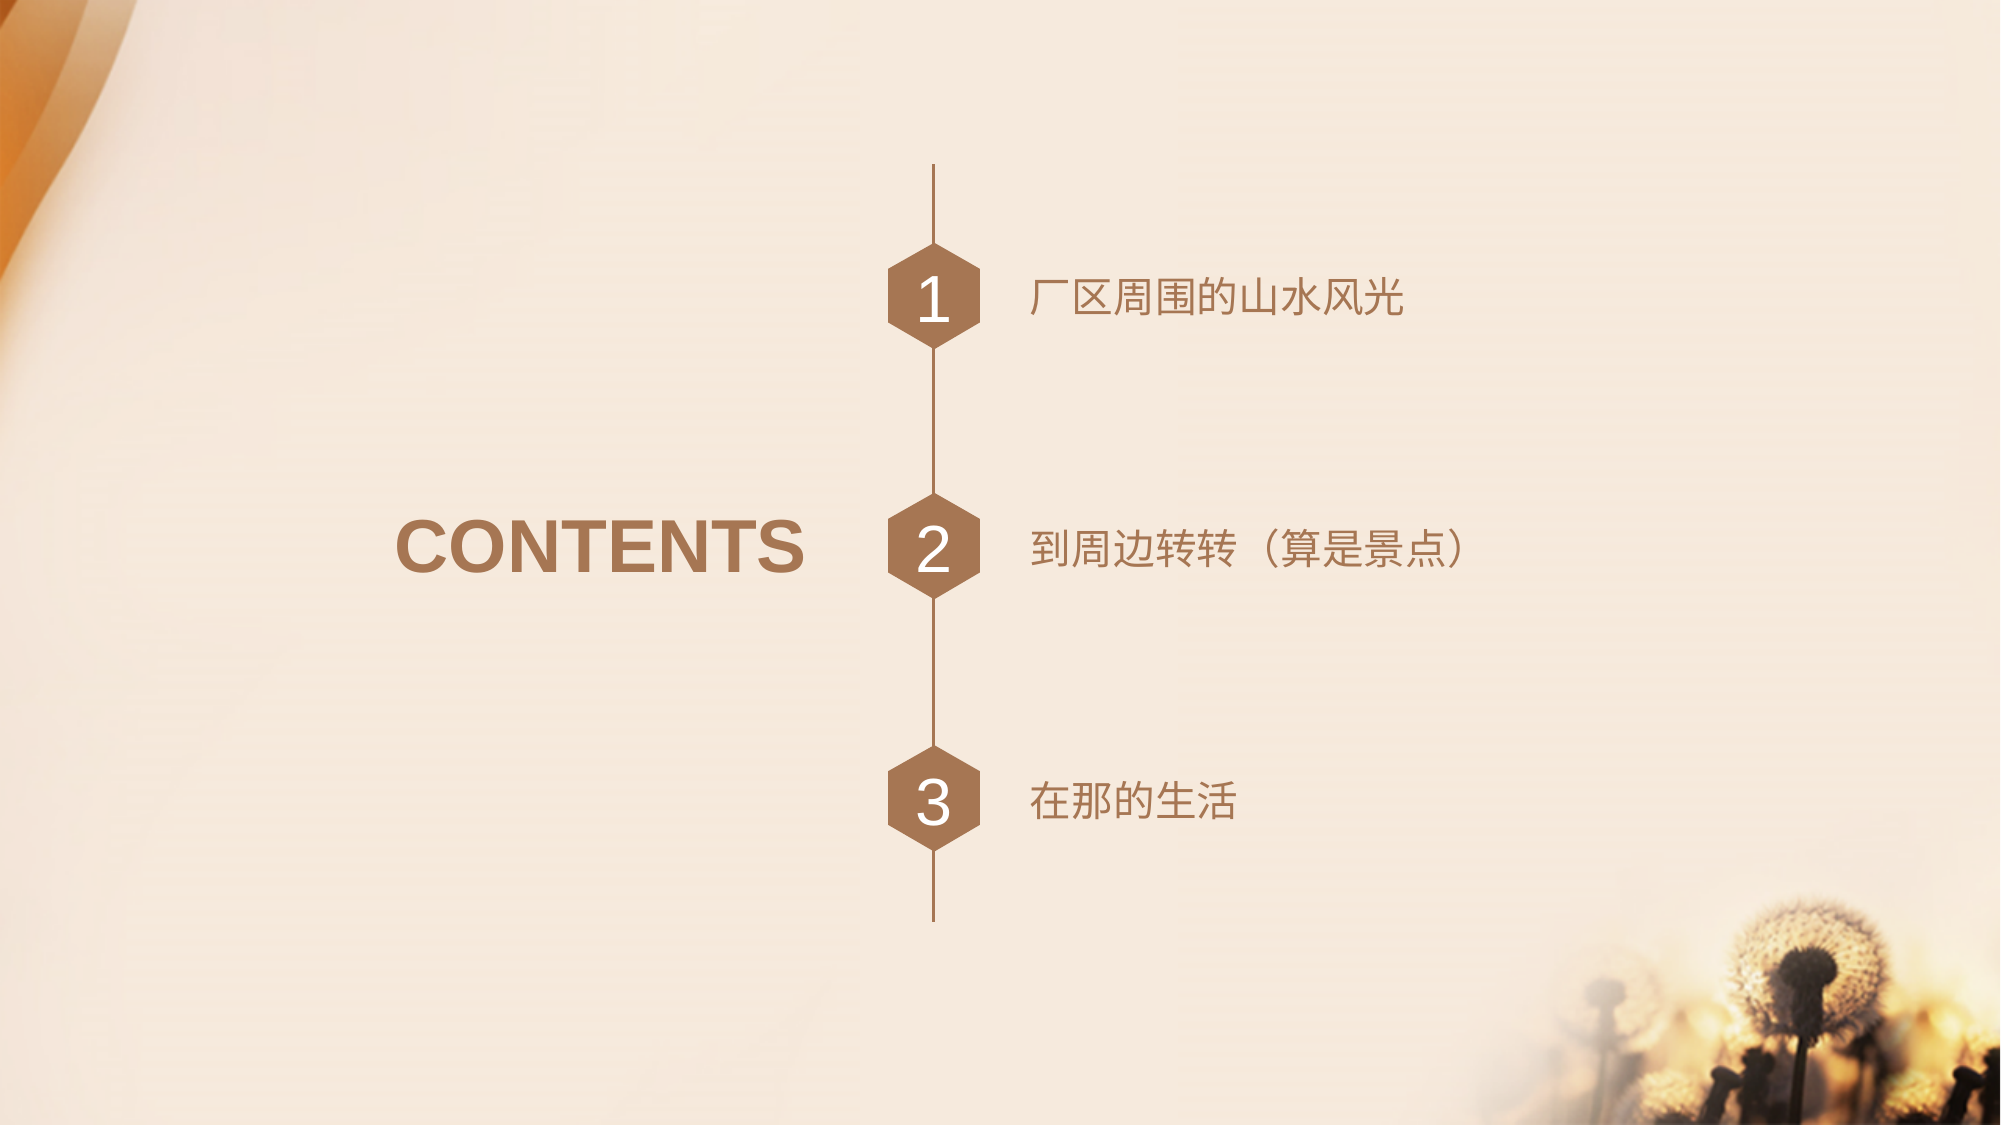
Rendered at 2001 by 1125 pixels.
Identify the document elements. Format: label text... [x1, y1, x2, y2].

text_box 1 [934, 242, 980, 350]
text_box 在那的生活 [1015, 767, 1605, 833]
text_box 到周边转转（算是景点） [1015, 514, 1605, 581]
text_box 2 [934, 492, 980, 600]
text_box 1 [888, 243, 933, 349]
text_box 2 [888, 493, 933, 599]
text_box 3 [934, 745, 980, 852]
text_box 3 [888, 745, 933, 851]
text_box 厂区周围的山水风光 [1015, 263, 1605, 329]
picture [0, 0, 2001, 1125]
text_box CONTENTS [379, 490, 827, 597]
